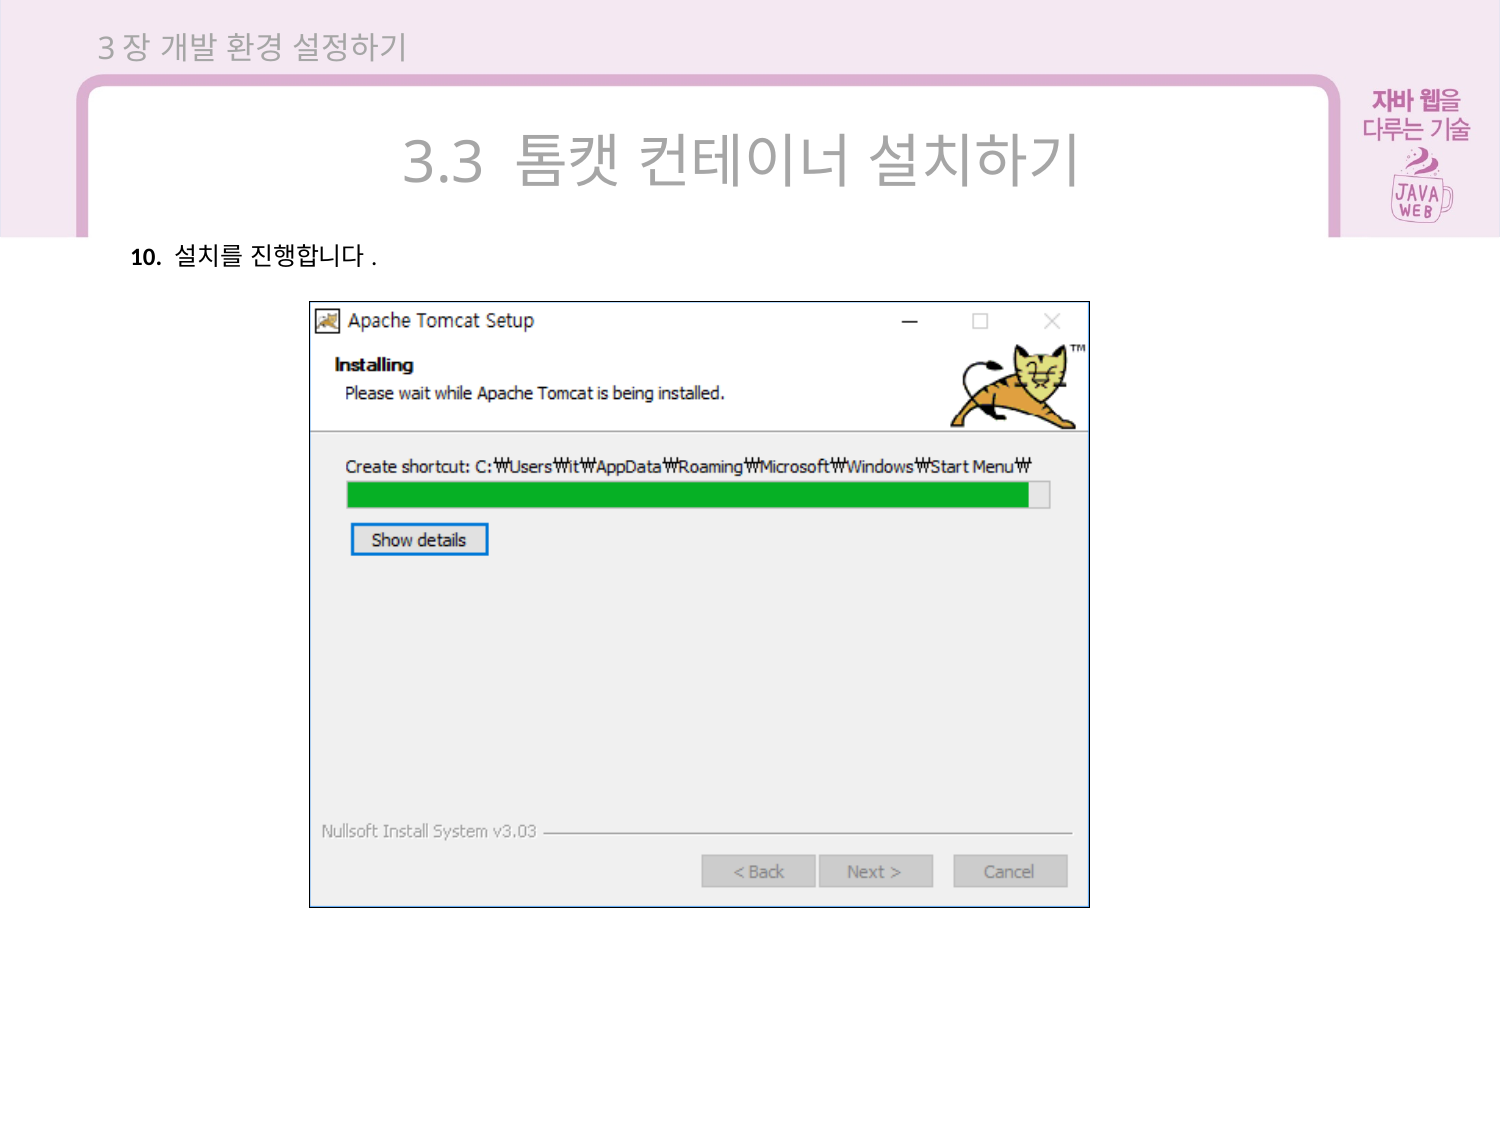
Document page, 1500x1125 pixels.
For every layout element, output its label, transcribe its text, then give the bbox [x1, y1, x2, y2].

picture [0, 0, 1500, 1125]
text_box 10. 설치를 진행합니다. [115, 233, 1230, 278]
text_box 3장 개발 환경 설정하기 [82, 0, 1133, 74]
text_box 3.3 톰캣 컨테이너 설치하기 [217, 117, 1268, 202]
